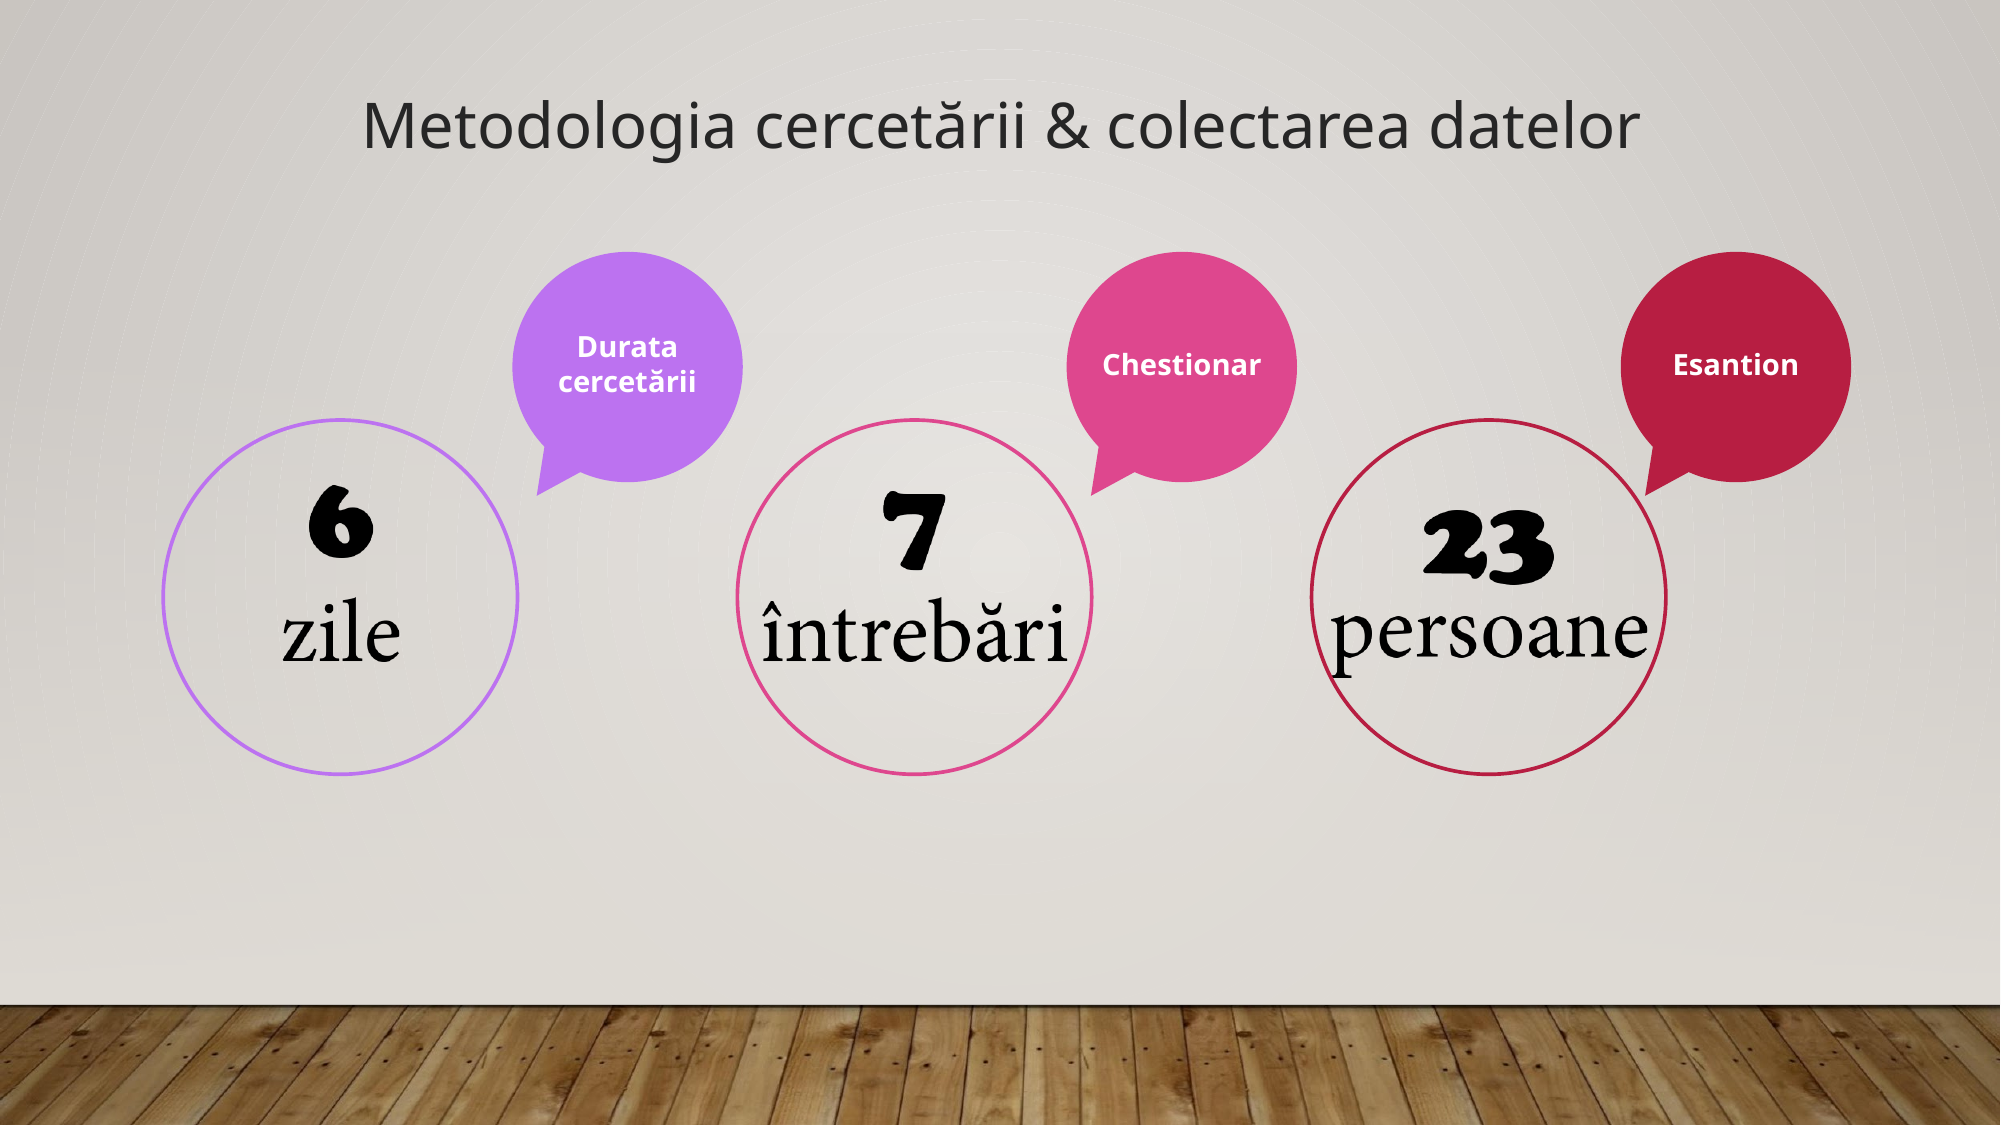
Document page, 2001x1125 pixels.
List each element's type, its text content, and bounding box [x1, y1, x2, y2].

text_box Esantion [1636, 338, 1836, 390]
text_box [512, 251, 743, 496]
text_box Durata cercetării [528, 320, 727, 407]
text_box Chestionar [1082, 338, 1282, 390]
picture [1311, 419, 1667, 775]
picture [162, 419, 518, 775]
text_box [1066, 251, 1298, 493]
picture [737, 419, 1092, 775]
picture [0, 1005, 2000, 1125]
text_box [1620, 251, 1852, 483]
list Metodologia cercetării & colectarea datelor [53, 55, 1952, 175]
